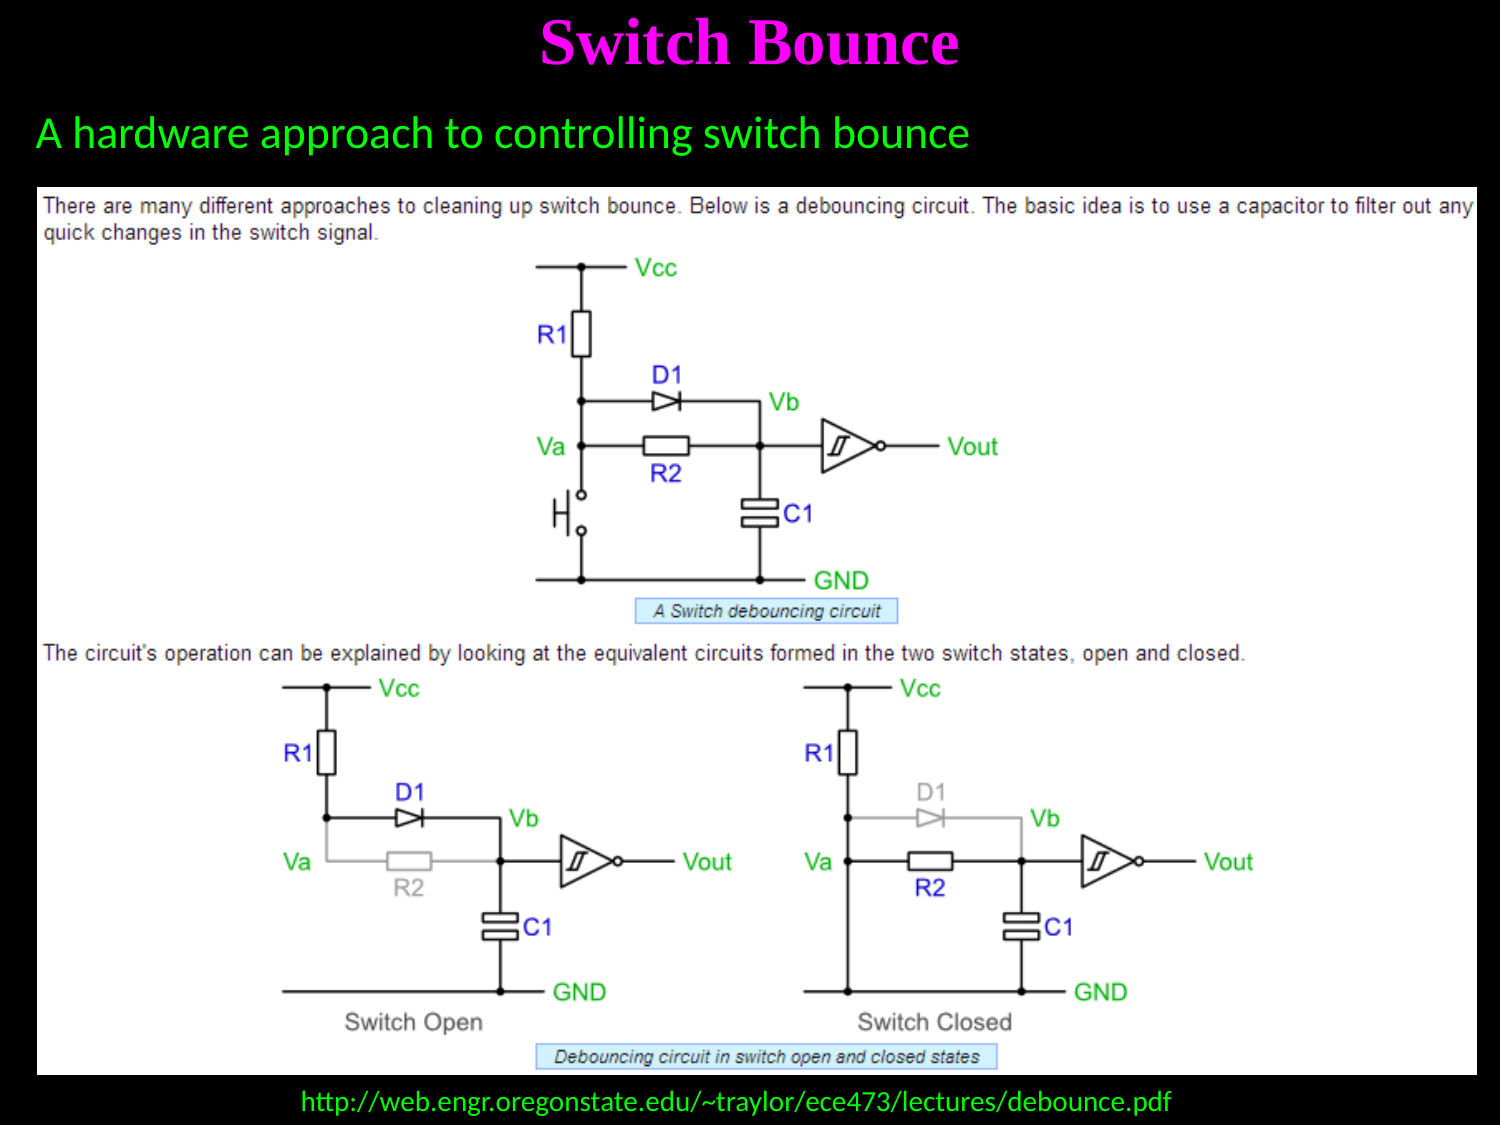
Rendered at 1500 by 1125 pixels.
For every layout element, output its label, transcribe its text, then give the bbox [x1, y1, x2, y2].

text_box http://web.engr.oregonstate.edu/~traylor/ece473/lectures/debounce.pdf [285, 1081, 1477, 1125]
text_box A hardware approach to controlling switch bounce [20, 95, 1446, 166]
picture [37, 187, 1477, 1076]
title Switch Bounce [75, 0, 1425, 95]
